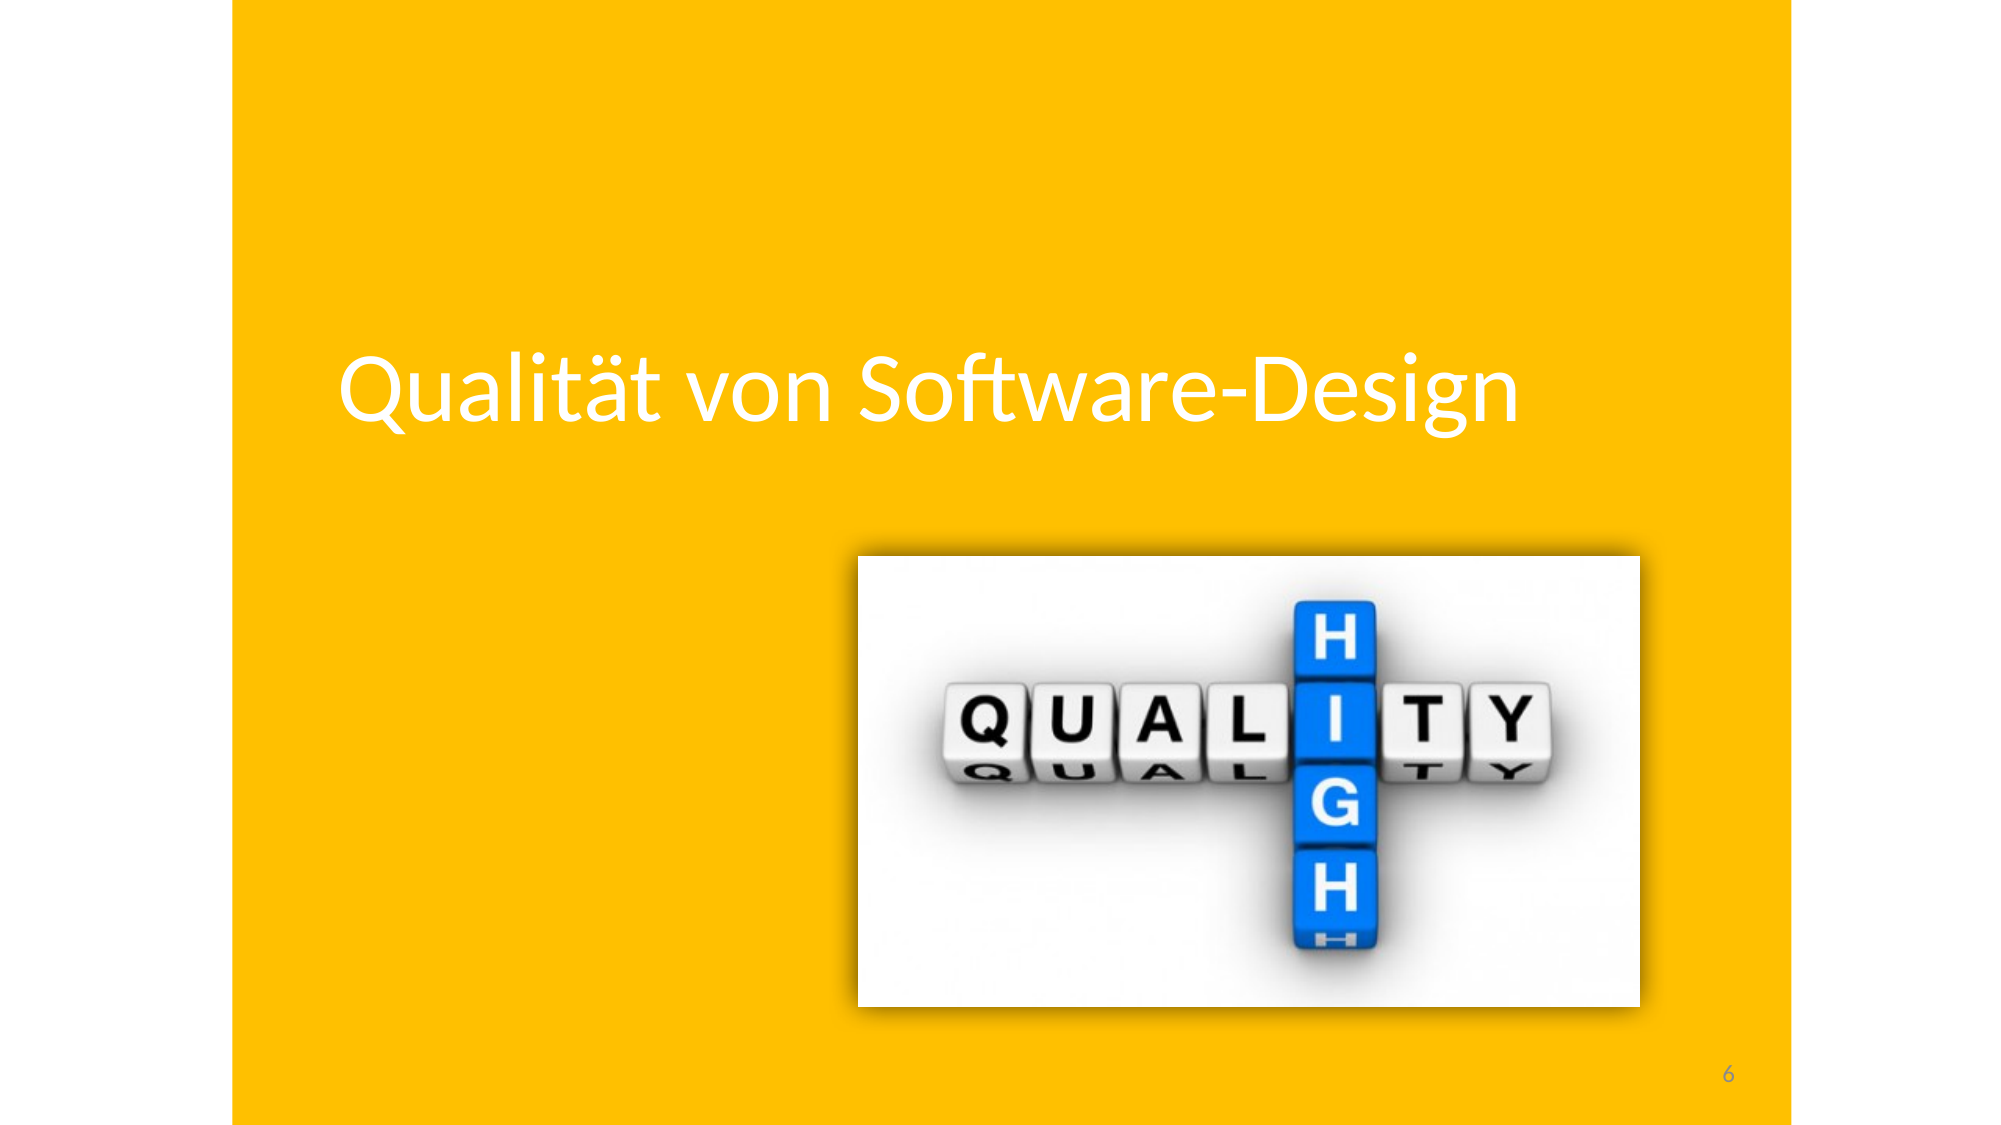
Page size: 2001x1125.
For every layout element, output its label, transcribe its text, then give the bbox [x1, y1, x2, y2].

text_box [230, 0, 1793, 1125]
picture [857, 556, 1640, 1007]
text_box Qualität von Software-Design [322, 314, 1539, 449]
slide_number 6 [1400, 1042, 1750, 1103]
